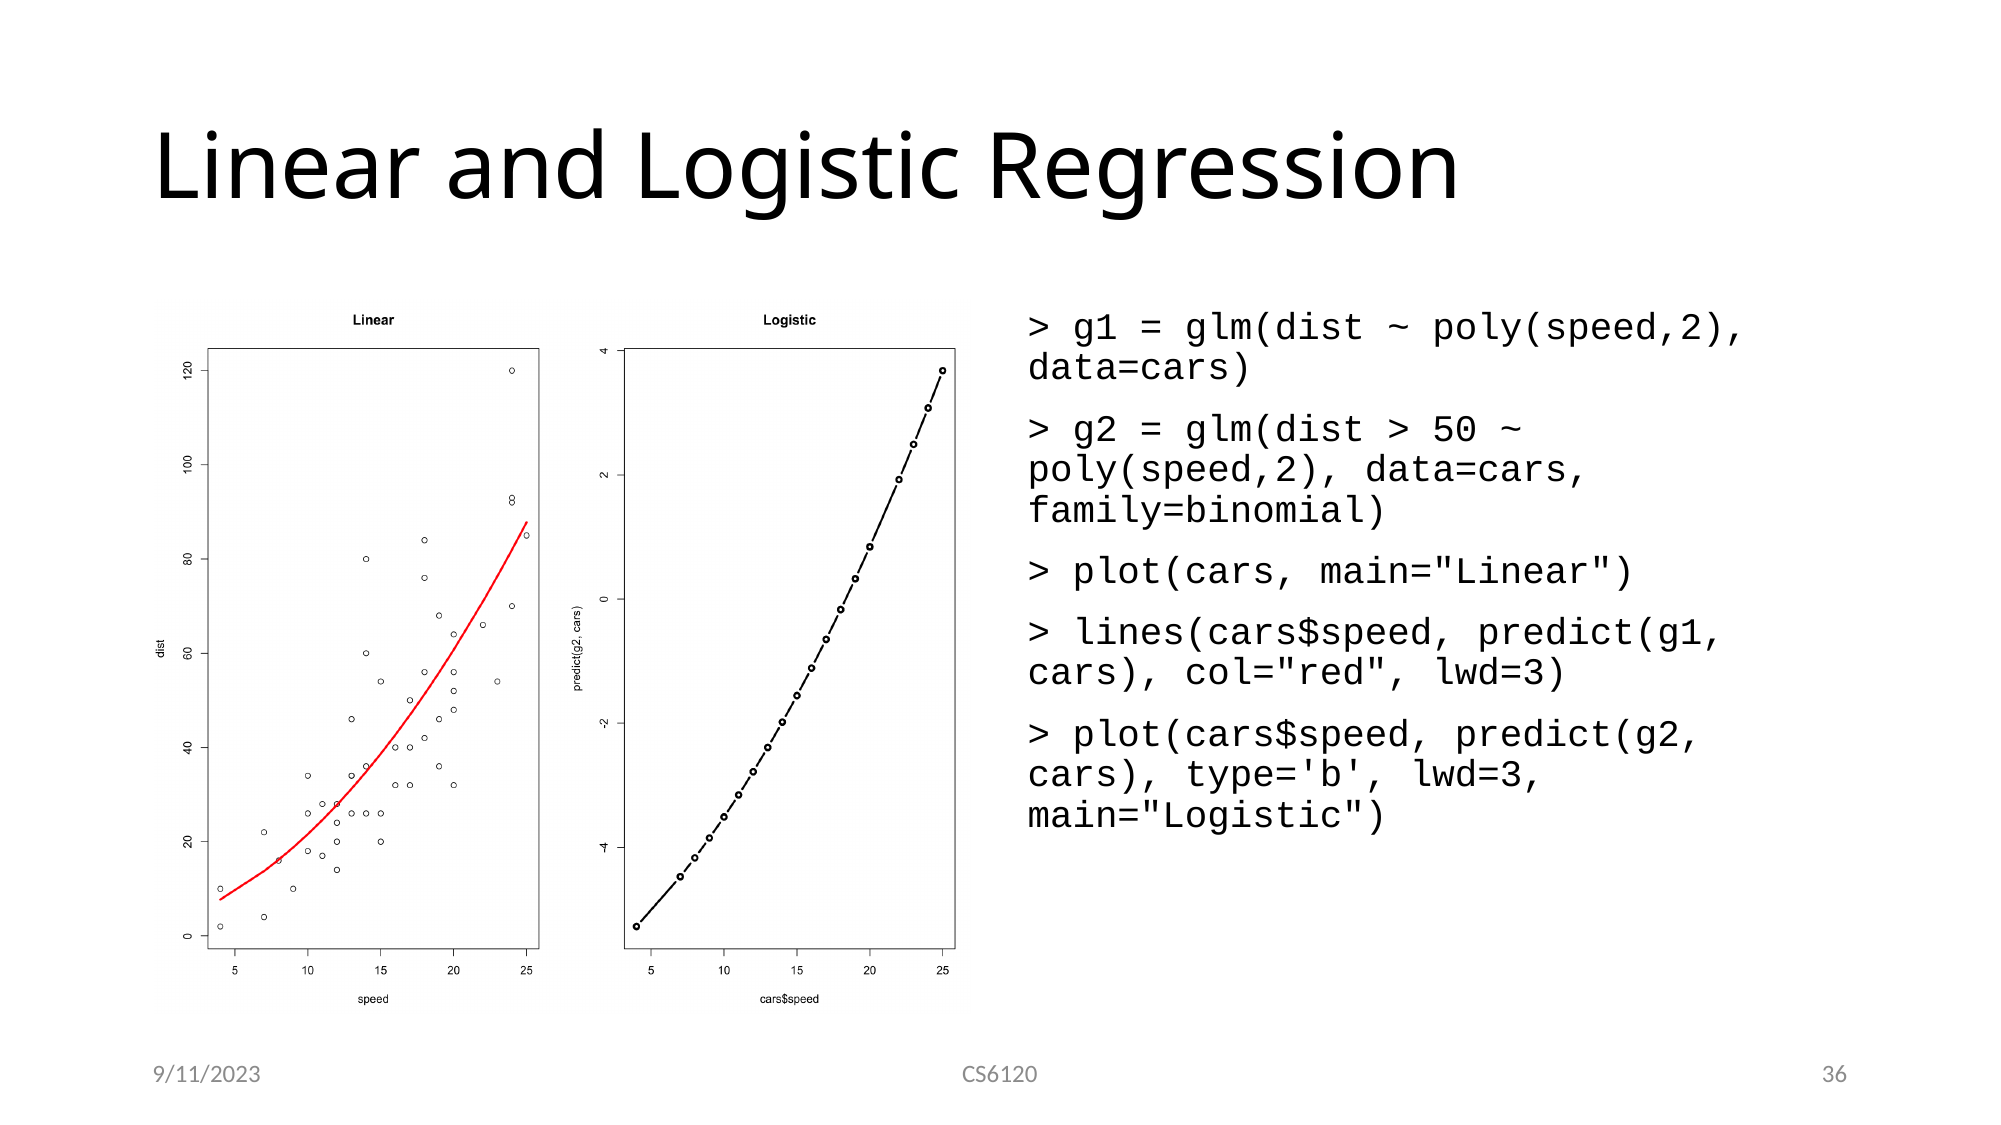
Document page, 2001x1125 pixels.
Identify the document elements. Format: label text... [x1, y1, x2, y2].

title Linear and Logistic Regression [137, 59, 1863, 278]
list > g1 = glm(dist ~ poly(speed,2), data=cars) > g2 = glm(dist > 50 ~ poly(speed,2), data=cars, family=binomial) > plot(cars, main="Linear") > lines(cars$speed, predict(g1, cars), col="red", lwd=3) > plot(cars$speed, predict(g2, cars), type='b', lwd=3, main="Logistic") [1012, 299, 1863, 1014]
footer CS6120 [662, 1042, 1338, 1103]
slide_number 36 [1412, 1042, 1863, 1103]
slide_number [137, 1042, 588, 1103]
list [154, 299, 971, 1014]
